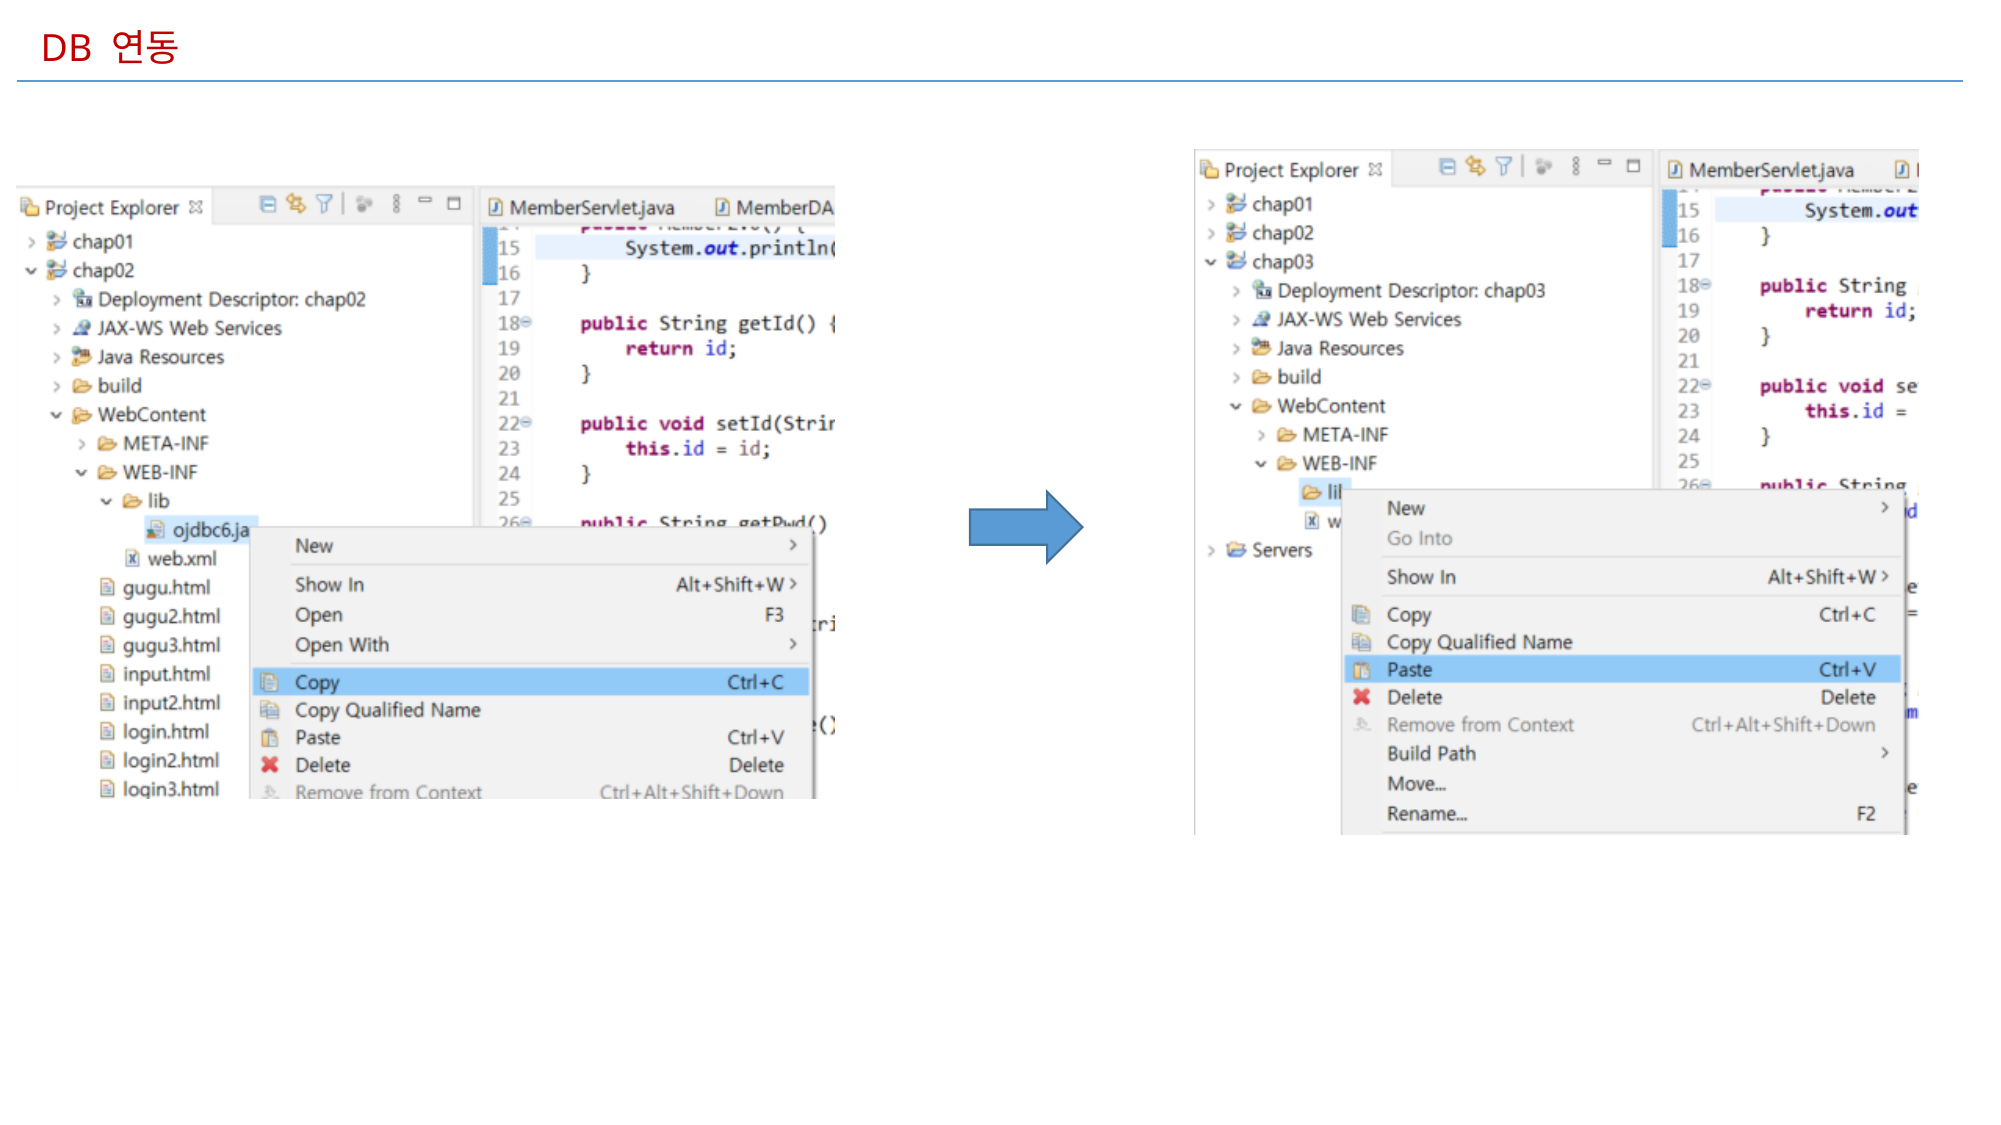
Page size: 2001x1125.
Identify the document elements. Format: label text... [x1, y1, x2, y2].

text_box [968, 489, 1084, 565]
picture [16, 185, 835, 799]
picture [1194, 149, 1919, 835]
text_box DB 연동 [25, 16, 729, 77]
